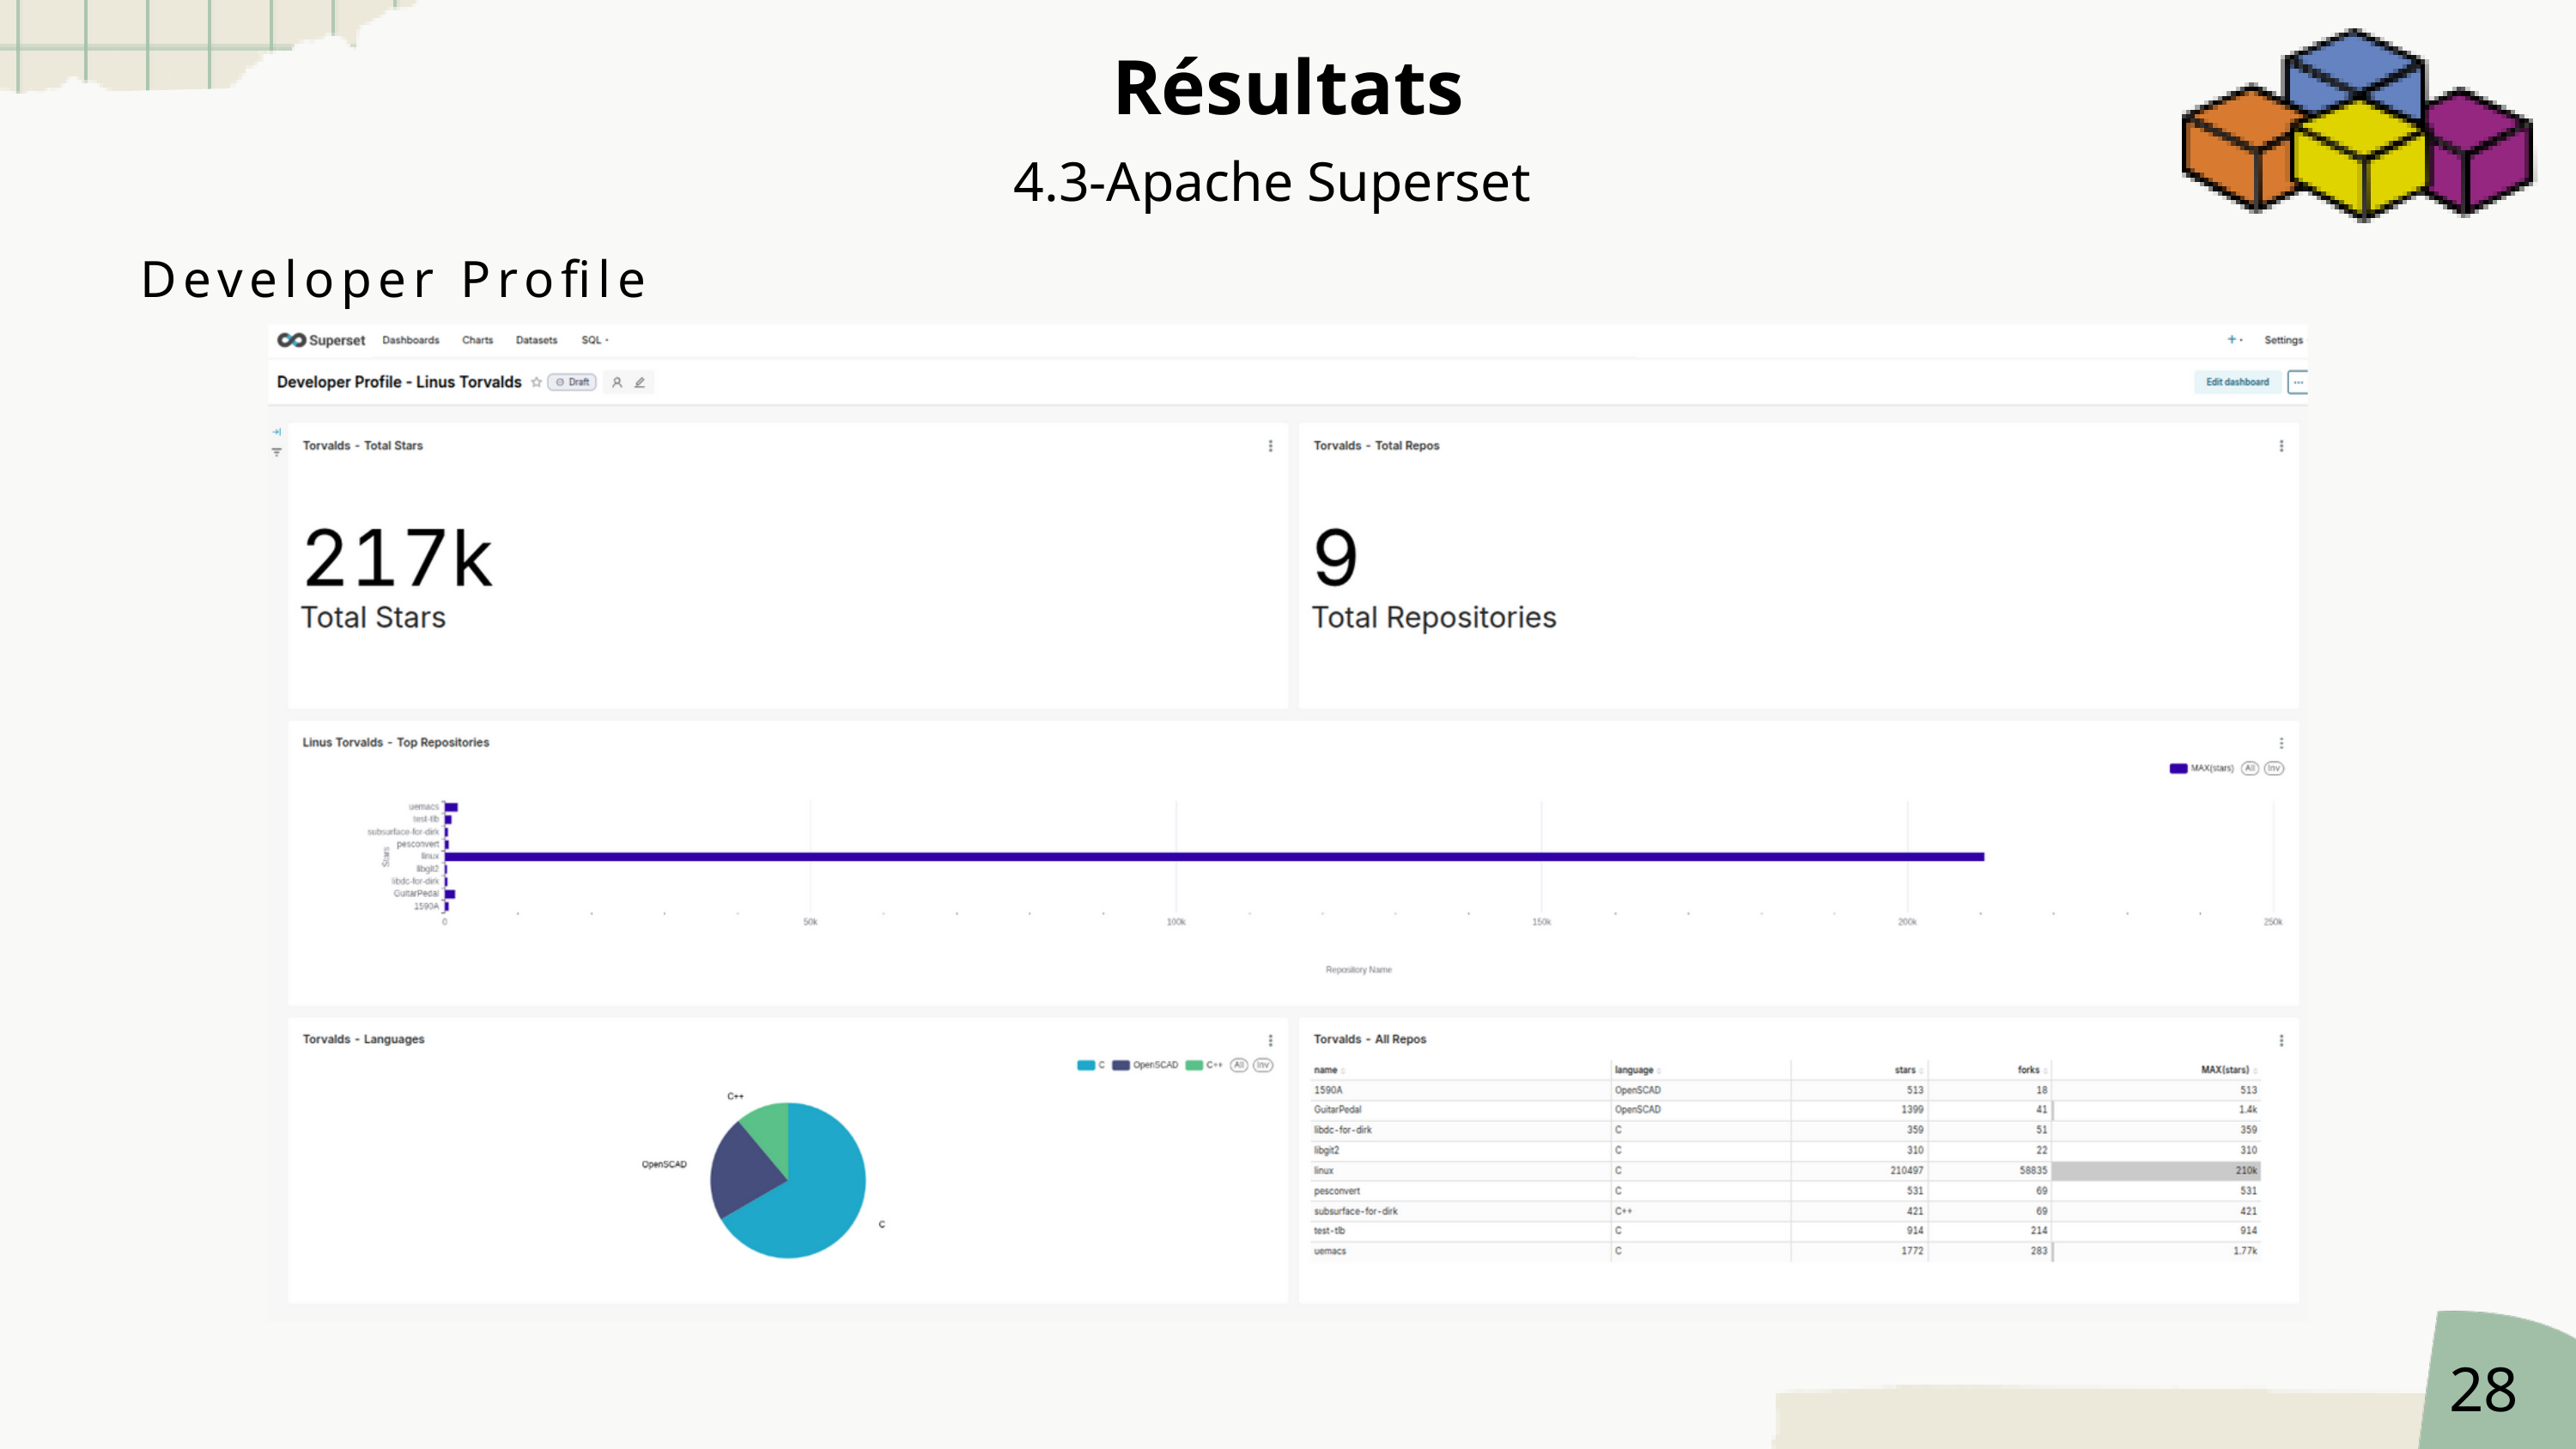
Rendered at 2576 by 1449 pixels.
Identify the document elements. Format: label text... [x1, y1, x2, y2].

text_box [0, 0, 524, 94]
text_box [1758, 1385, 2396, 1449]
text_box [2396, 1303, 2576, 1449]
text_box 28 [2449, 1339, 2519, 1425]
text_box [2182, 28, 2538, 223]
text_box Résultats [368, 24, 2208, 130]
text_box 4.3-Apache Superset [755, 136, 1790, 212]
text_box [268, 324, 2308, 1322]
text_box Developer Profile [0, 232, 1000, 308]
